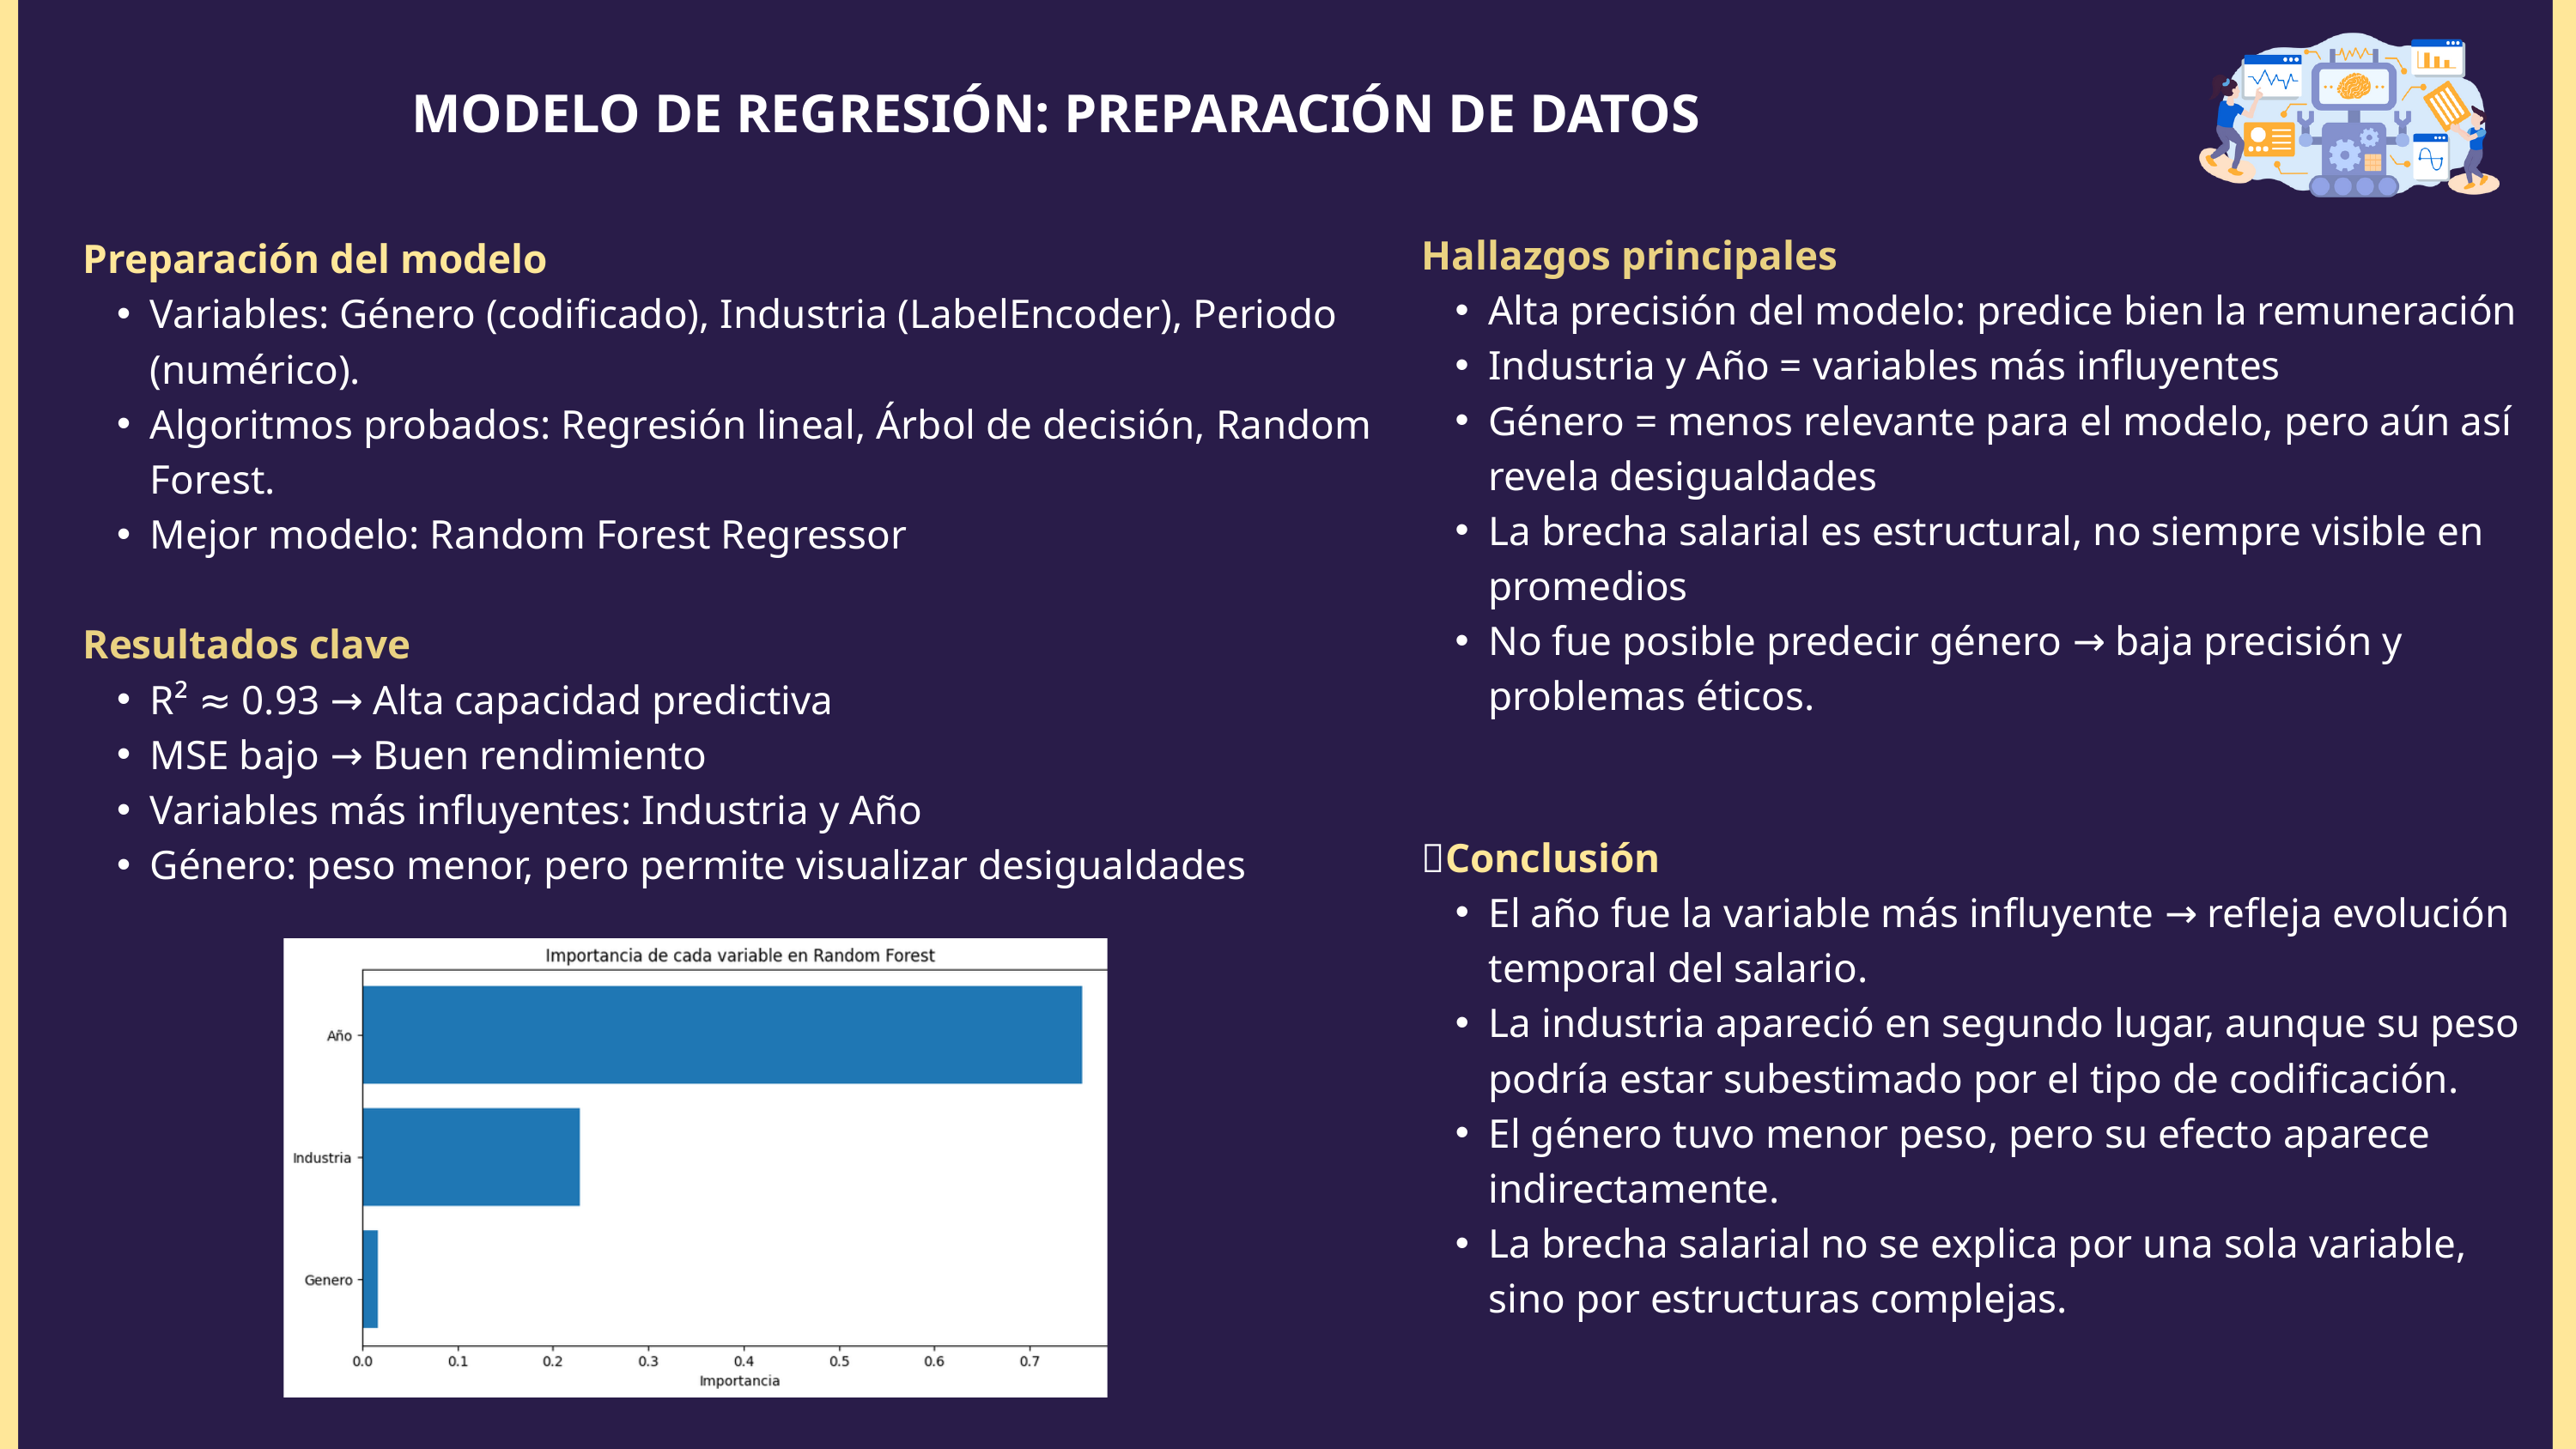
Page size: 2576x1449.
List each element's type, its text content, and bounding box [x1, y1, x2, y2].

text_box 📌Conclusión El año fue la variable más influyente → refleja evolución temporal del salario. La industria apareció en segundo lugar, aunque su peso podría estar subestimado por el tipo de codificación. El género tuvo menor peso, pero su efecto aparece indirectamente. La brecha salarial no se explica por una sola variable, sino por estructuras complejas. [1421, 825, 2544, 1322]
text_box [1587, 504, 2576, 723]
text_box [2196, 28, 2500, 197]
text_box Hallazgos principales Alta precisión del modelo: predice bien la remuneración Industria y Año = variables más influyentes Género = menos relevante para el modelo, pero aún así revela desigualdades La brecha salarial es estructural, no siempre visible en promedios No fue posible predecir género → baja precisión y problemas éticos. [1421, 222, 2553, 719]
text_box [283, 943, 1108, 1397]
text_box Preparación del modelo Variables: Género (codificado), Industria (LabelEncoder), Periodo (numérico). Algoritmos probados: Regresión lineal, Árbol de decisión, Random Forest. Mejor modelo: Random Forest Regressor Resultados clave R² ≈ 0.93 → Alta capacidad predictiva MSE bajo → Buen rendimiento Variables más influyentes: Industria y Año Género: peso menor, pero permite visualizar desigualdades [82, 171, 1422, 943]
text_box MODELO DE REGRESIÓN: PREPARACIÓN DE DATOS [411, 80, 1804, 143]
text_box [0, 382, 984, 600]
